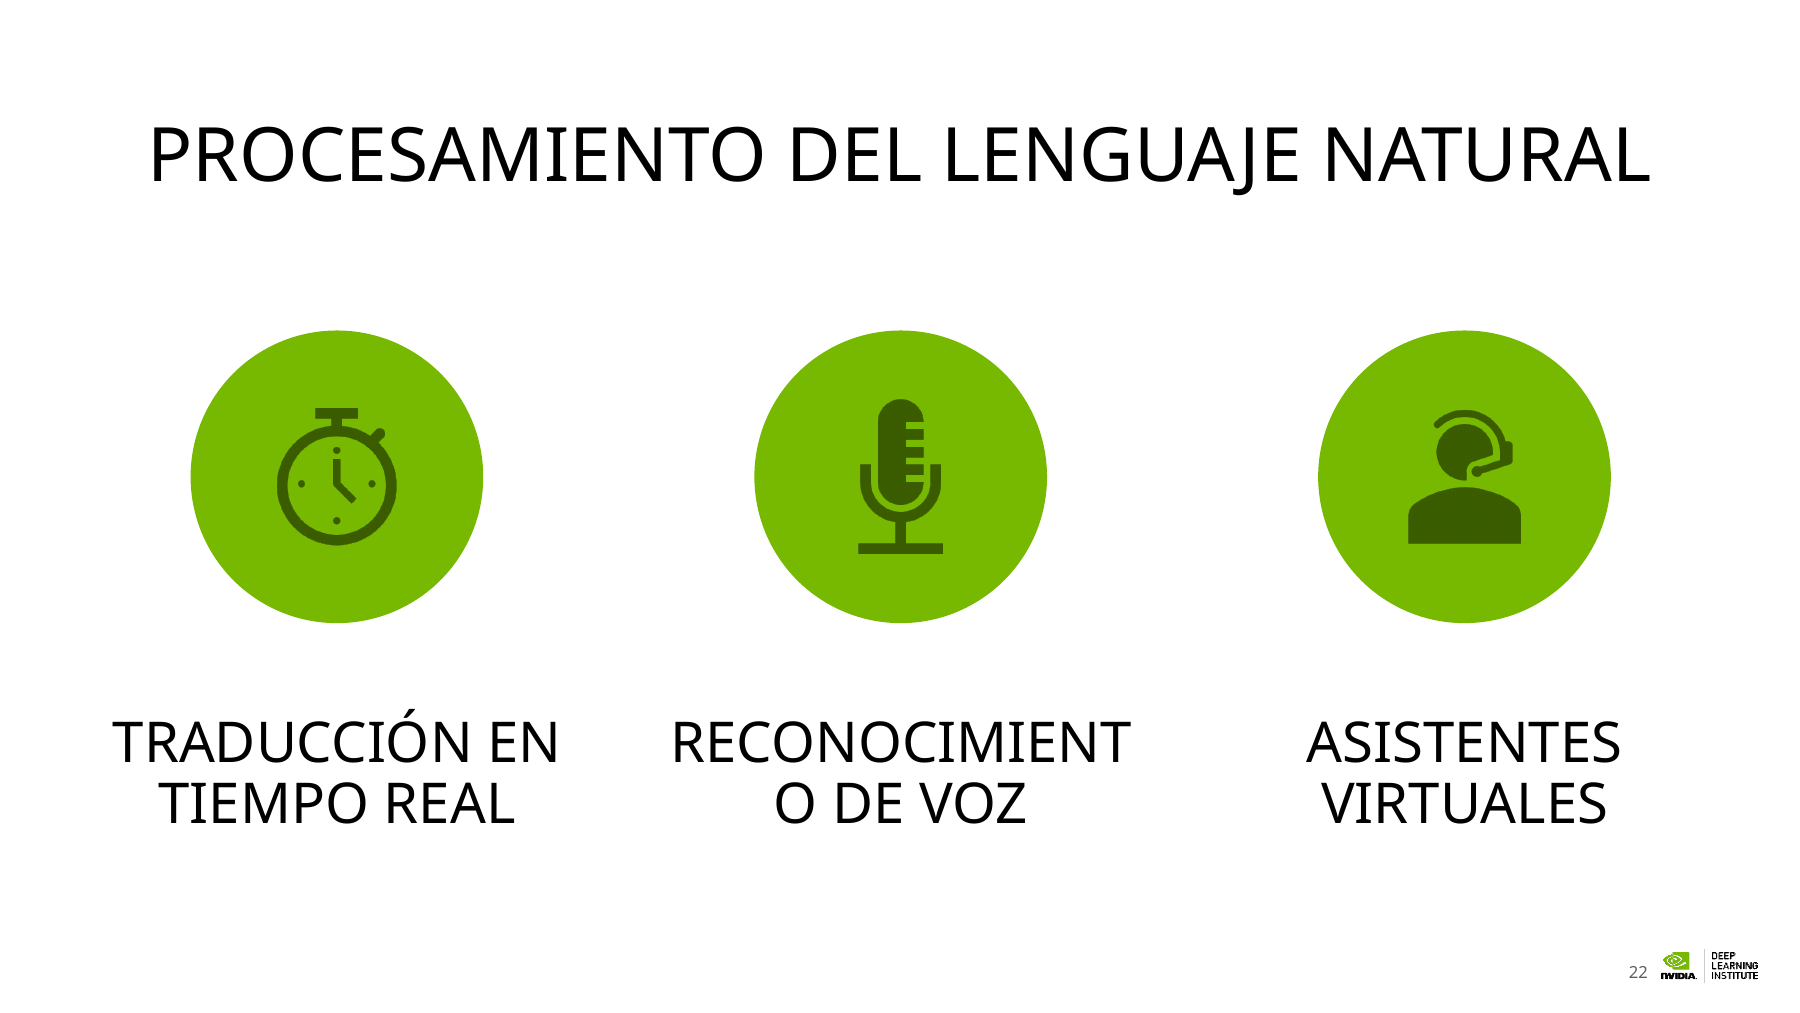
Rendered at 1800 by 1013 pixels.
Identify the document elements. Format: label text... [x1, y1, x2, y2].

picture [1661, 949, 1704, 983]
picture [1705, 949, 1758, 983]
title Procesamiento del lenguaje natural [81, 108, 1719, 206]
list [84, 276, 1717, 887]
